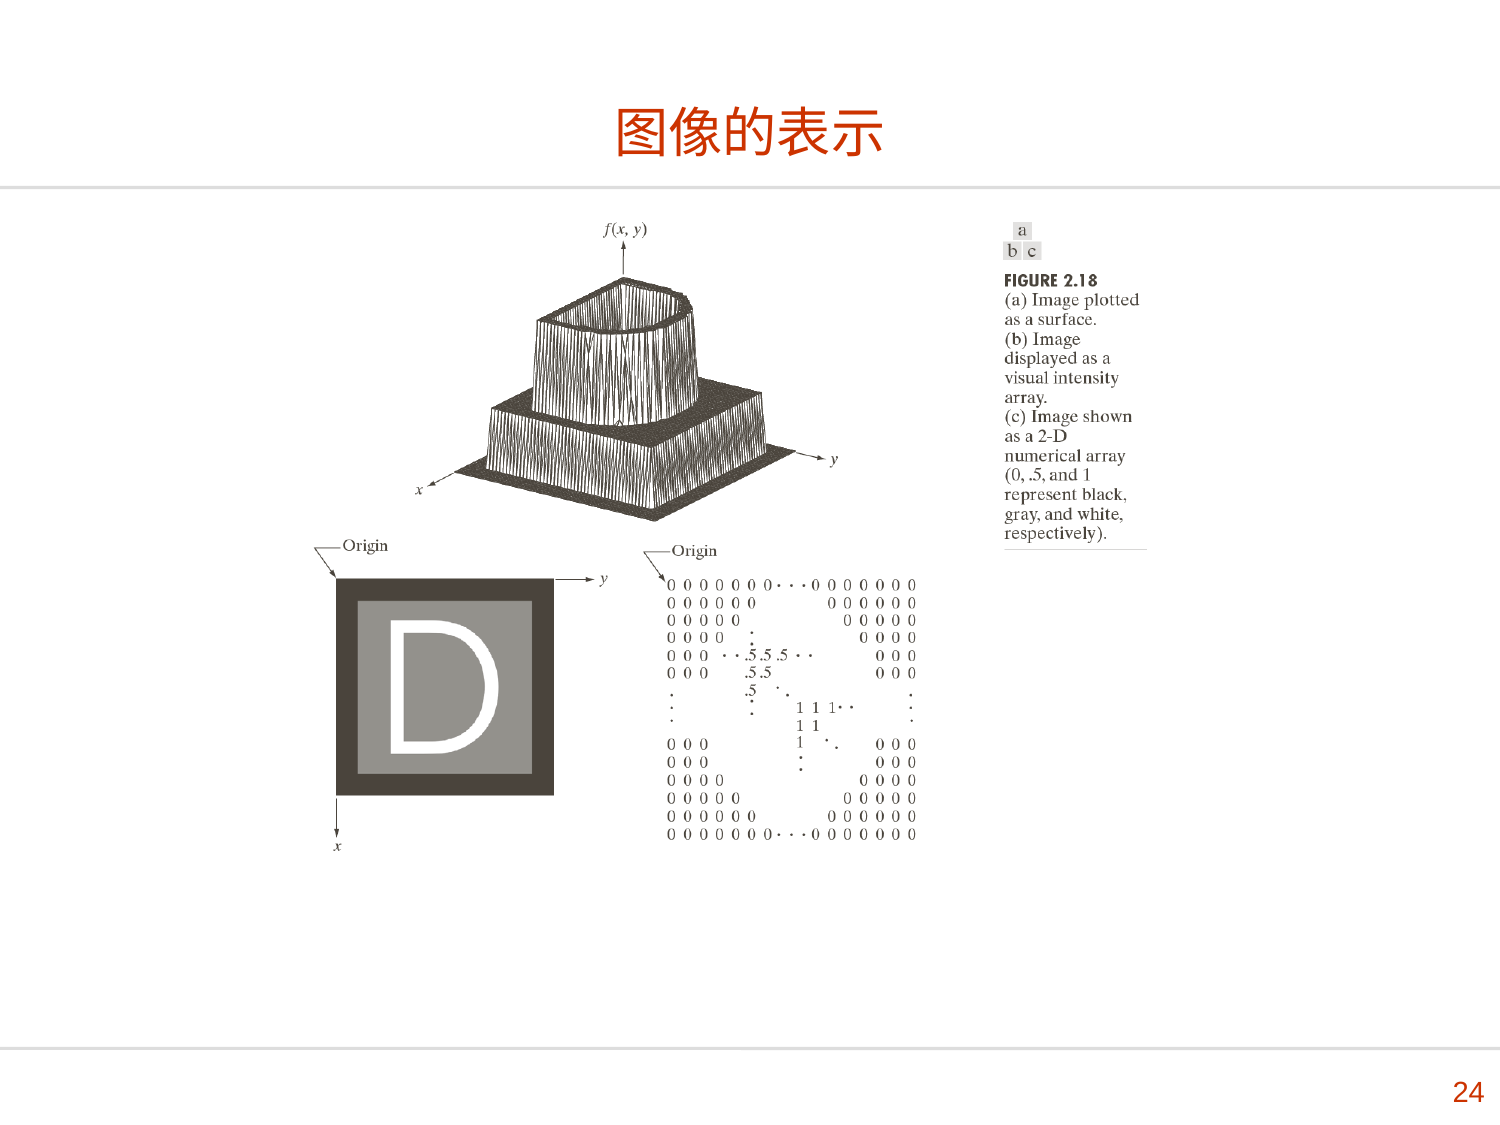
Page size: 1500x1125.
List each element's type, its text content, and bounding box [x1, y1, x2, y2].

picture [996, 217, 1151, 556]
picture [286, 217, 923, 856]
title 图像的表示 [75, 91, 1425, 182]
slide_number 24 [1149, 1065, 1500, 1104]
